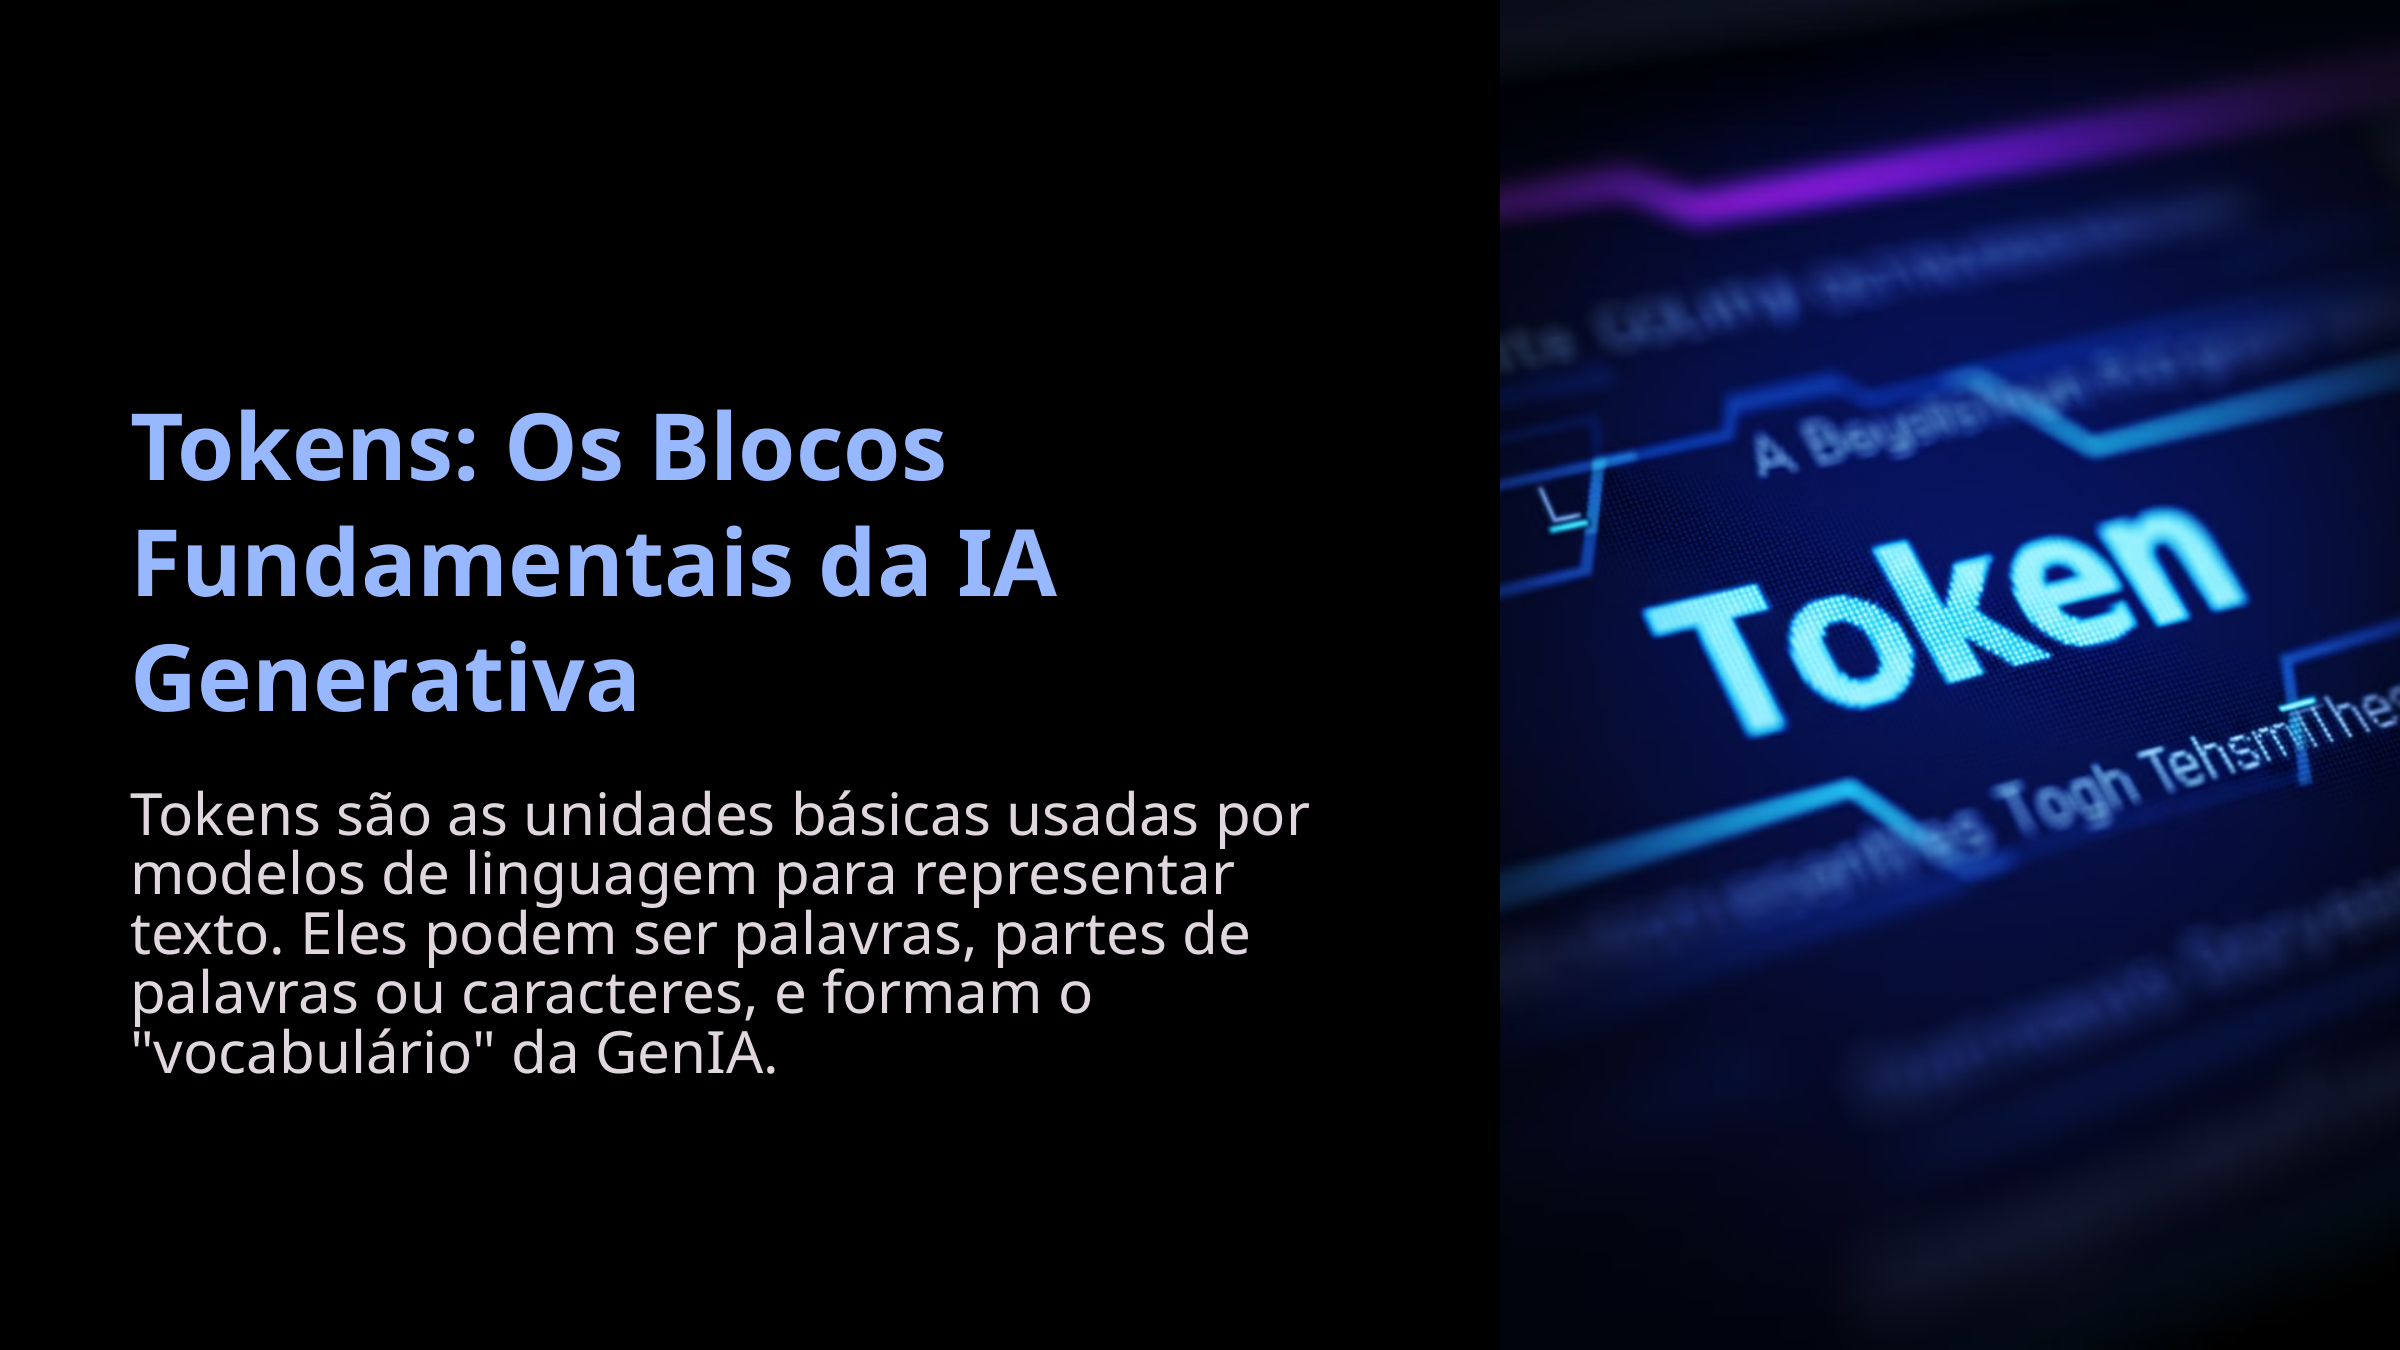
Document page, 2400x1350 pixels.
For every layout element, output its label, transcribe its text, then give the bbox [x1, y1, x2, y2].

text_box Tokens são as unidades básicas usadas por modelos de linguagem para representar texto. Eles podem ser palavras, partes de palavras ou caracteres, e formam o "vocabulário" da GenIA. [130, 787, 1370, 967]
text_box Tokens: Os Blocos Fundamentais da IA Generativa [130, 383, 1370, 733]
picture [1499, 0, 2400, 1350]
